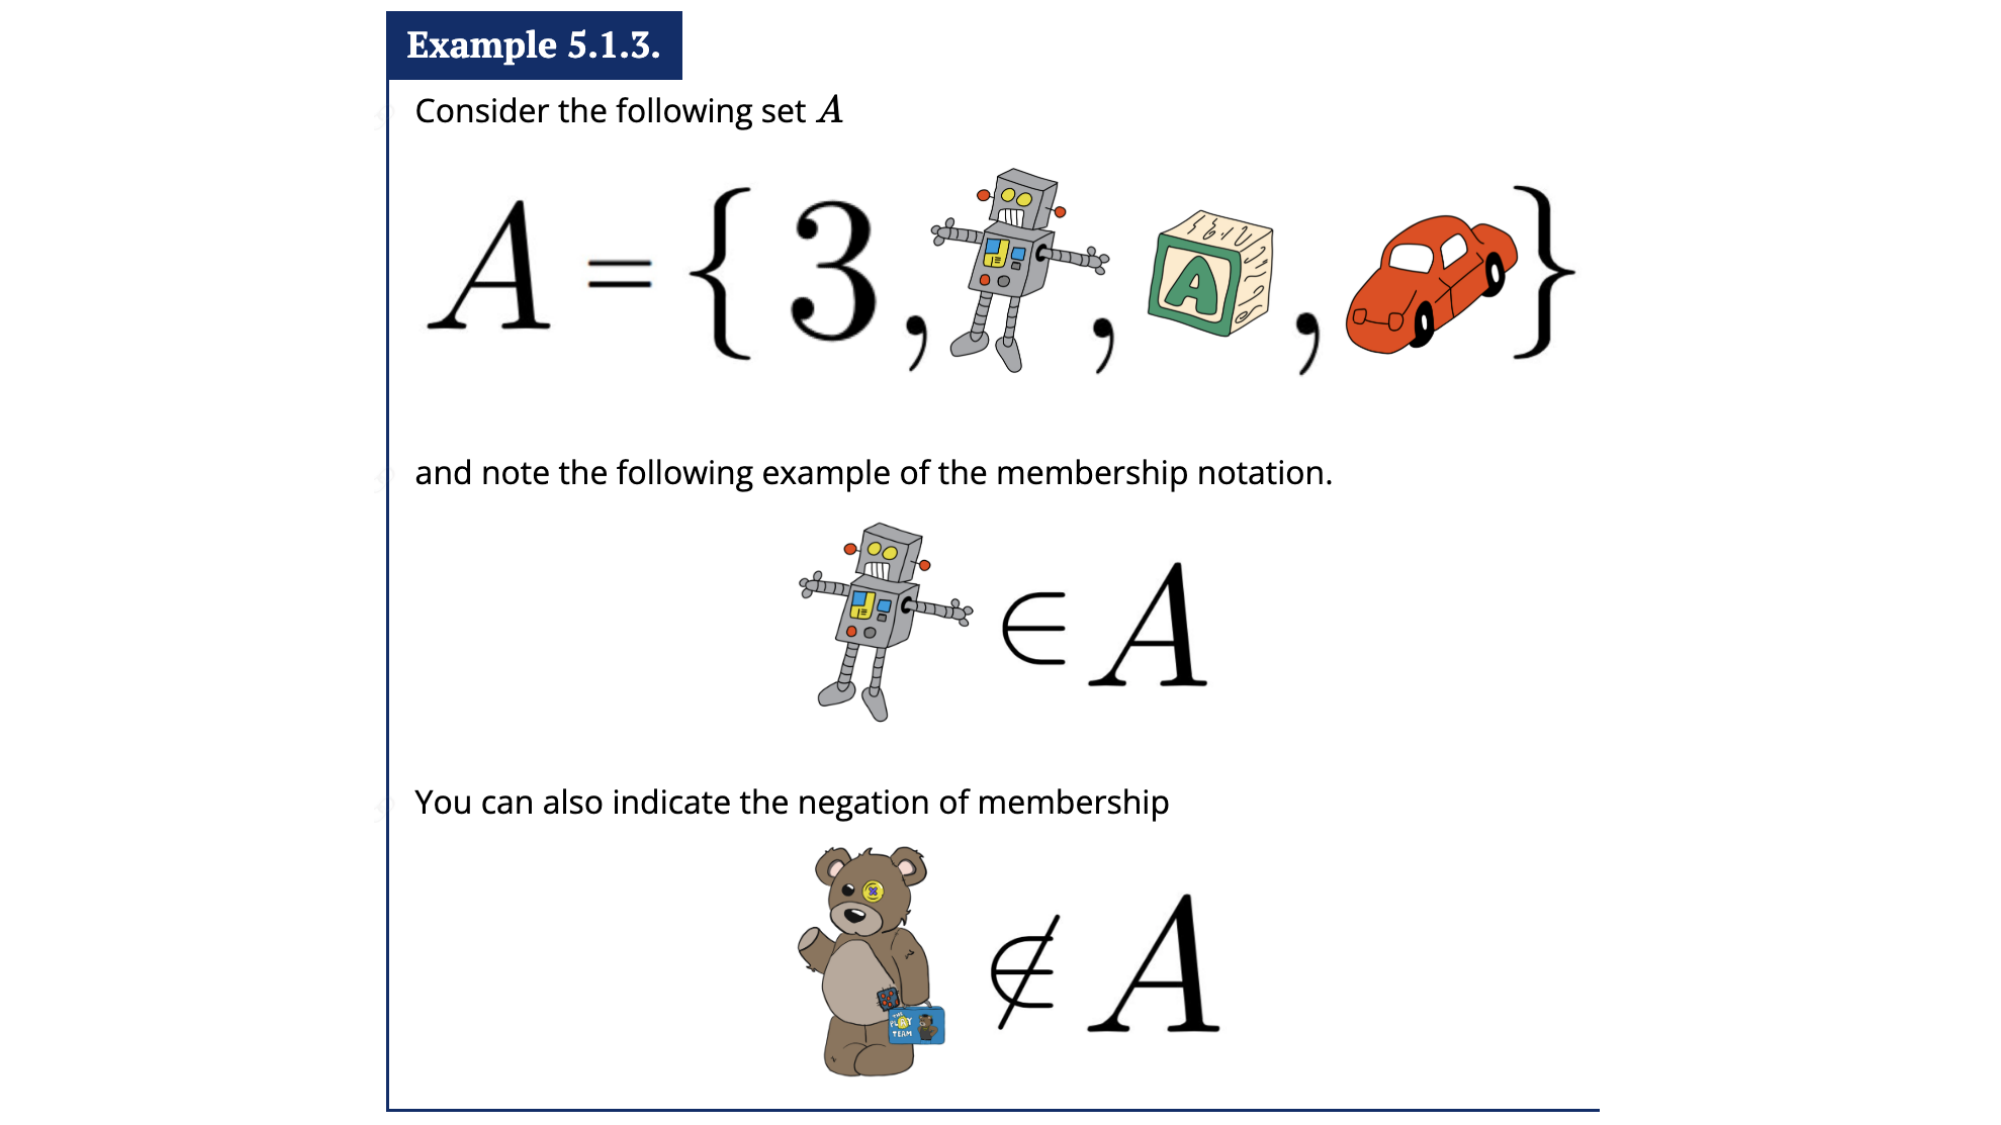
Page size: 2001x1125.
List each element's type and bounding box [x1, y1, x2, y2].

picture [374, 0, 1626, 1125]
